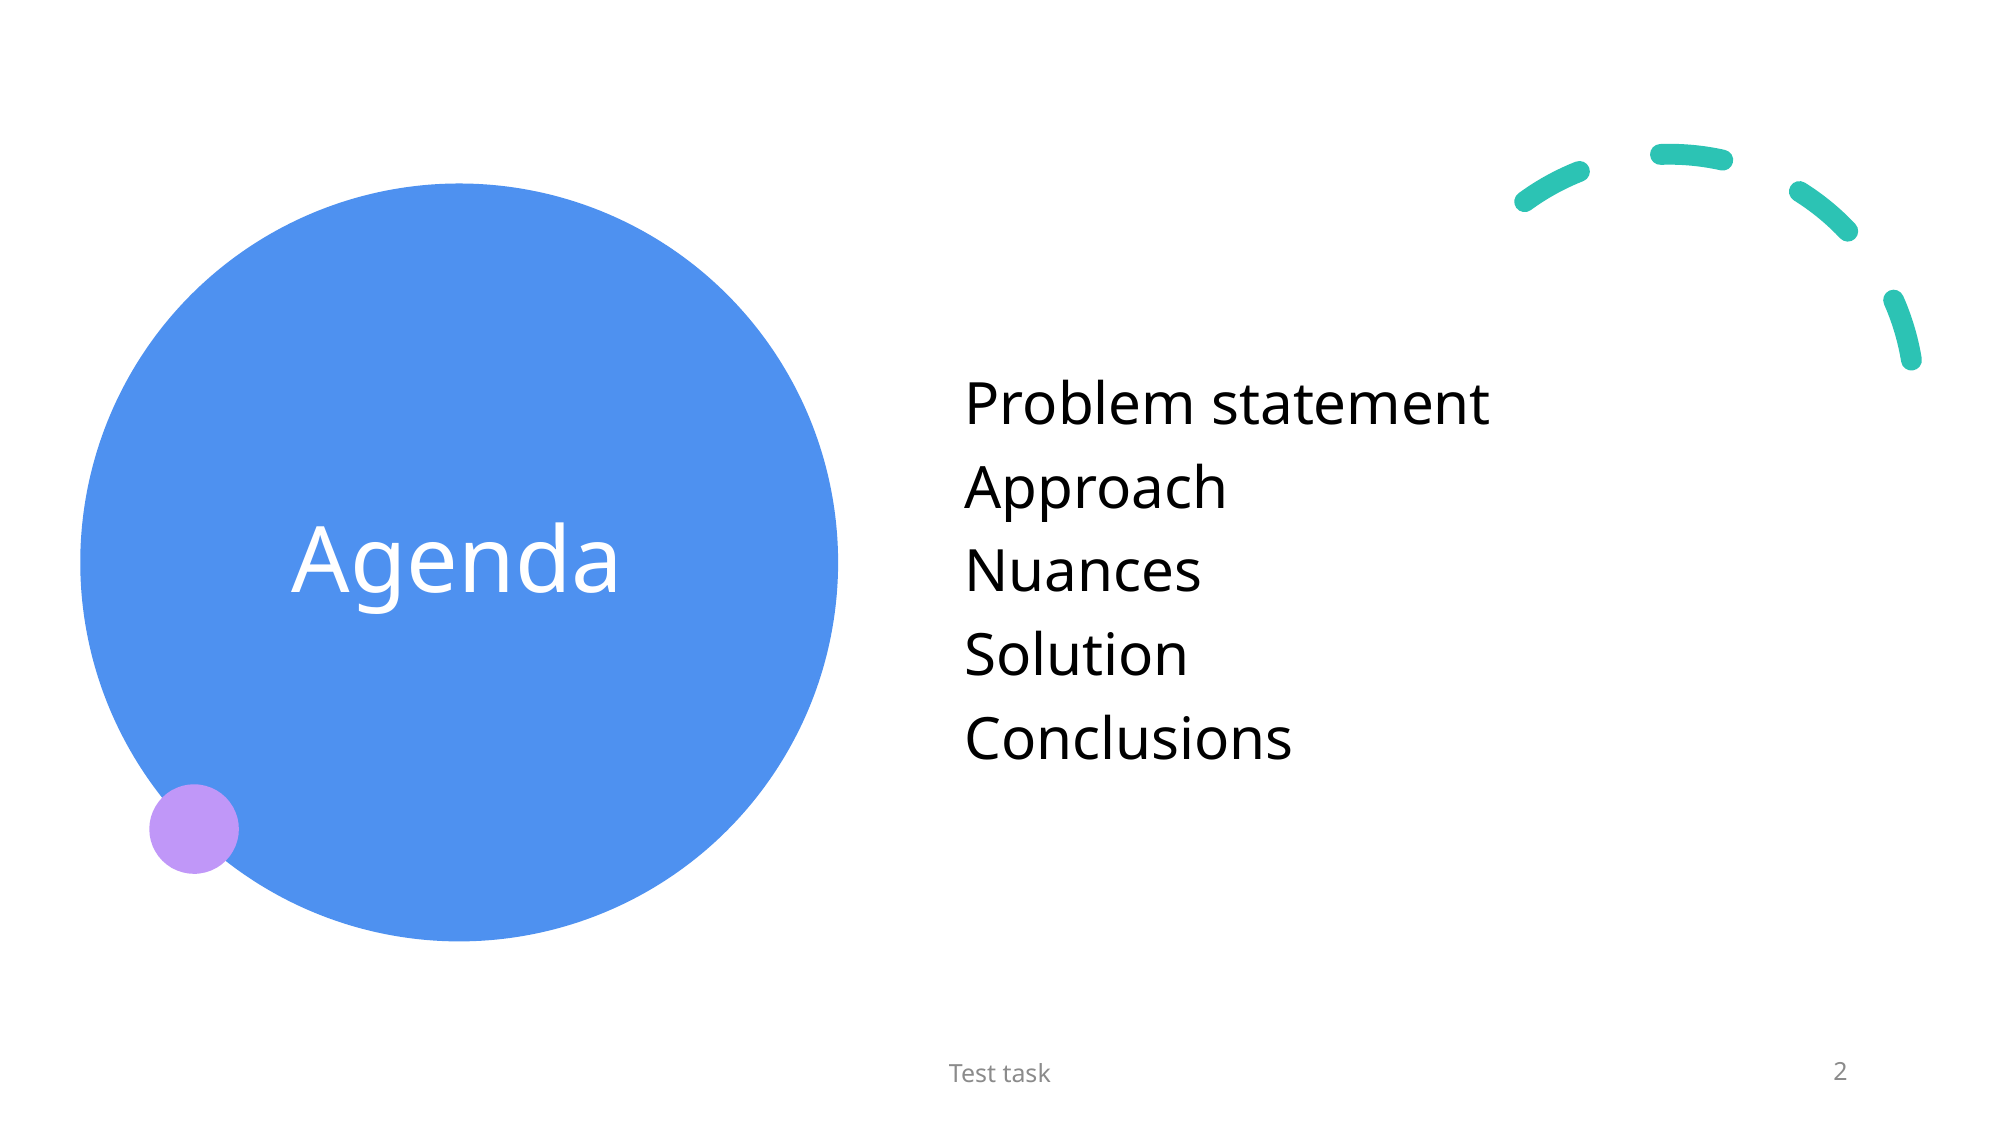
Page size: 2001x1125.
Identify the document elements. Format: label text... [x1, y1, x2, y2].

list Problem statement Approach Nuances Solution Conclusions [949, 250, 1788, 896]
slide_number 2 [1412, 1042, 1863, 1103]
title Agenda [191, 229, 723, 897]
footer Test task [662, 1042, 1338, 1103]
